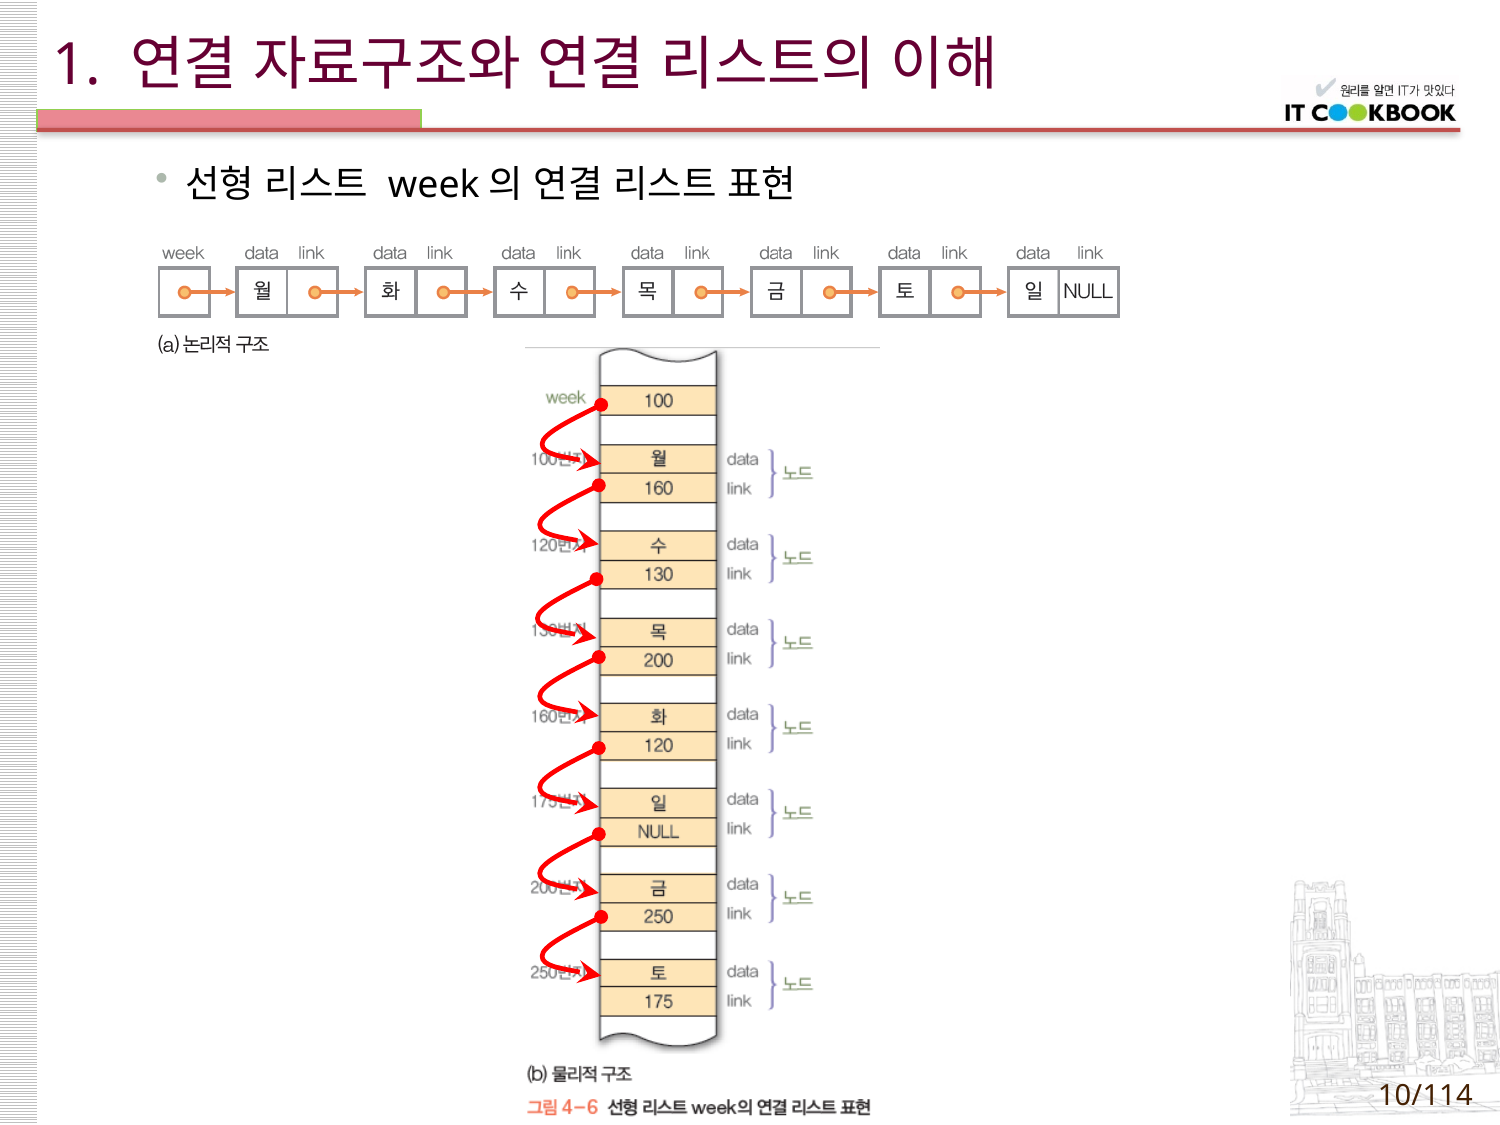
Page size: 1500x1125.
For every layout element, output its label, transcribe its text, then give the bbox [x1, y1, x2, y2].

title 1. 연결 자료구조와 연결 리스트의 이해 [37, 13, 1278, 109]
picture [1281, 75, 1459, 123]
picture [1290, 874, 1500, 1125]
picture [147, 231, 1129, 1119]
picture [1398, 1091, 1407, 1103]
picture [1459, 1087, 1467, 1098]
list 선형 리스트 week의 연결 리스트 표현 [37, 152, 1463, 1091]
